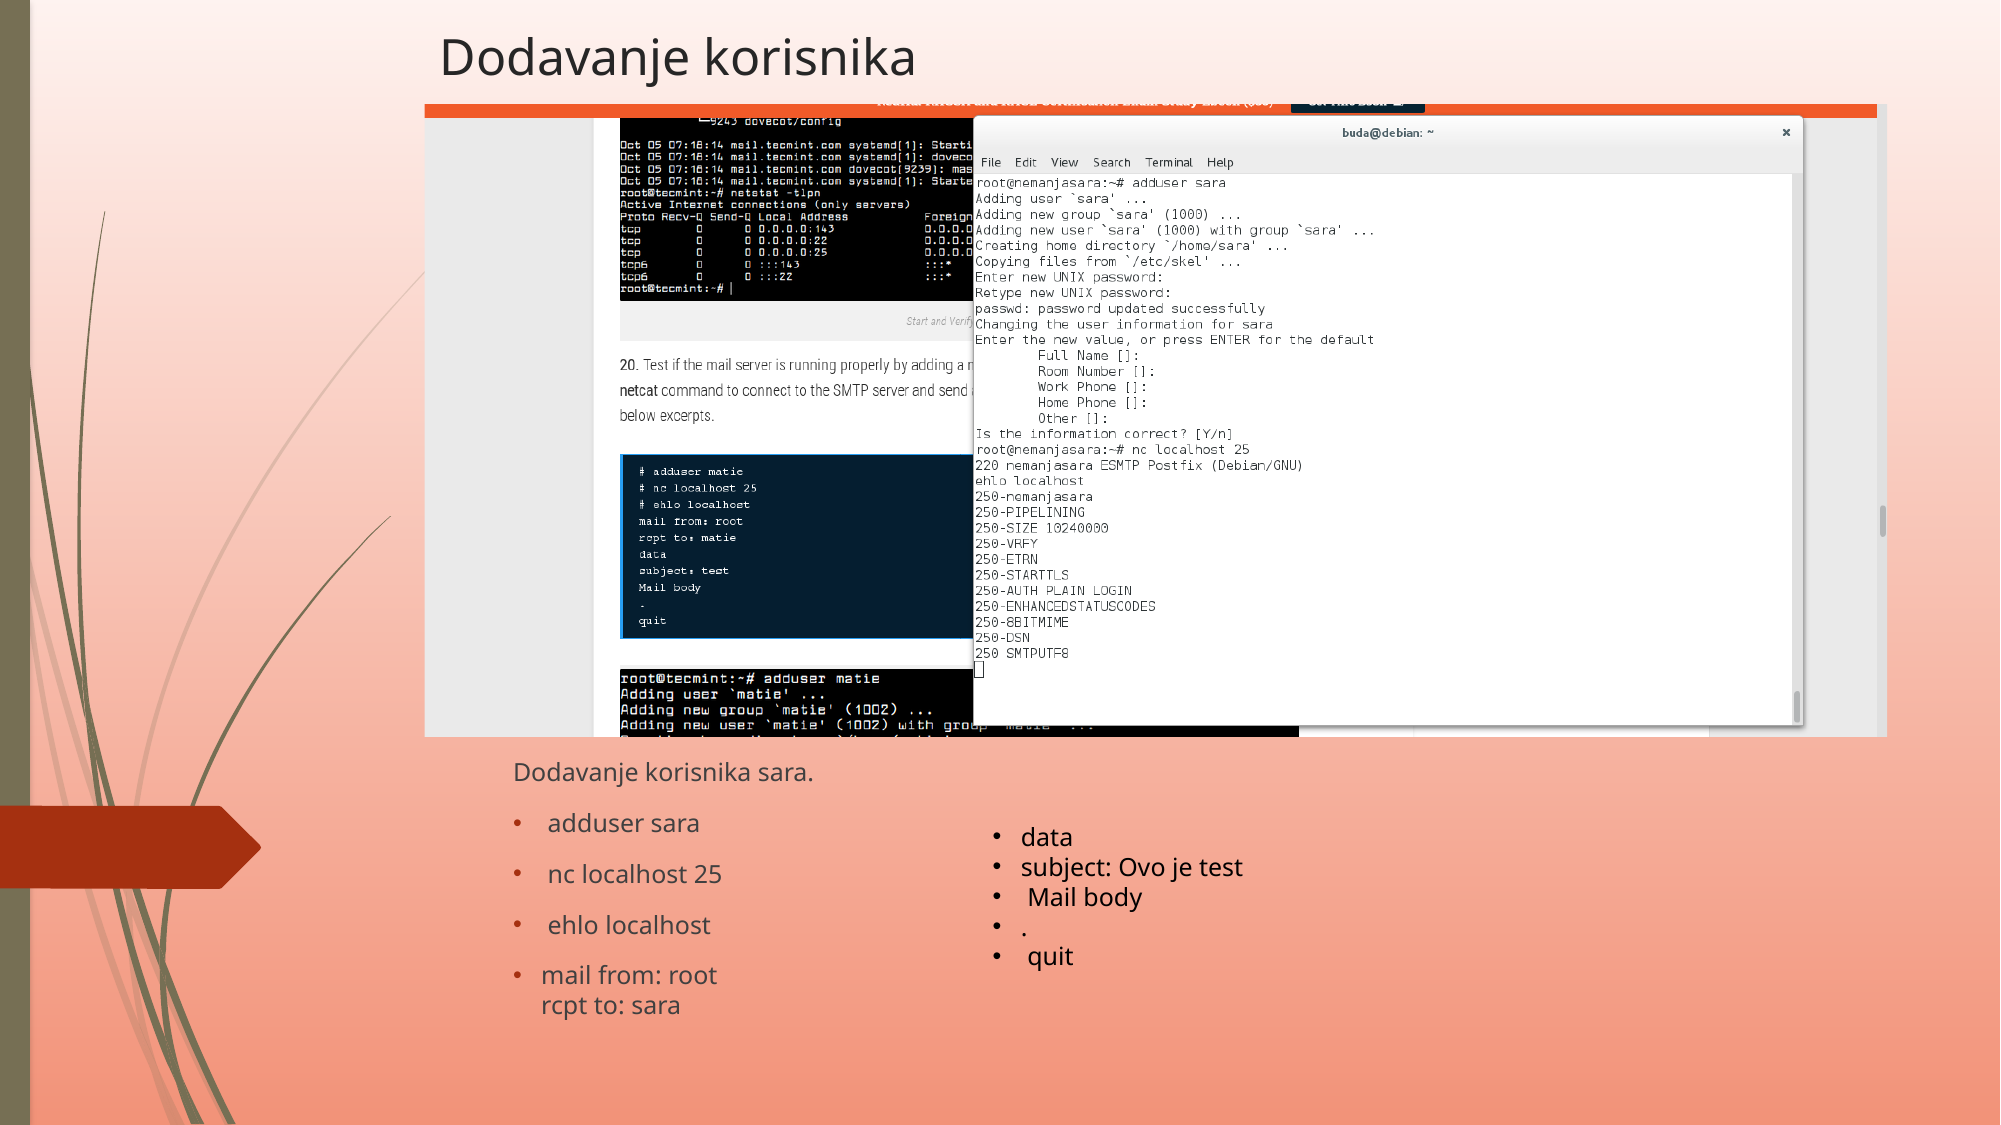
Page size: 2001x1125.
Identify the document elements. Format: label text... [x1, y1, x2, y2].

list Dodavanje korisnika sara. adduser sara nc localhost 25 ehlo localhost mail from: root rcpt to: sara [498, 749, 1068, 1125]
picture [424, 103, 1888, 737]
text_box data subject: Ovo je test Mail body . quit [977, 768, 1259, 1069]
title Dodavanje korisnika [424, 0, 1888, 93]
